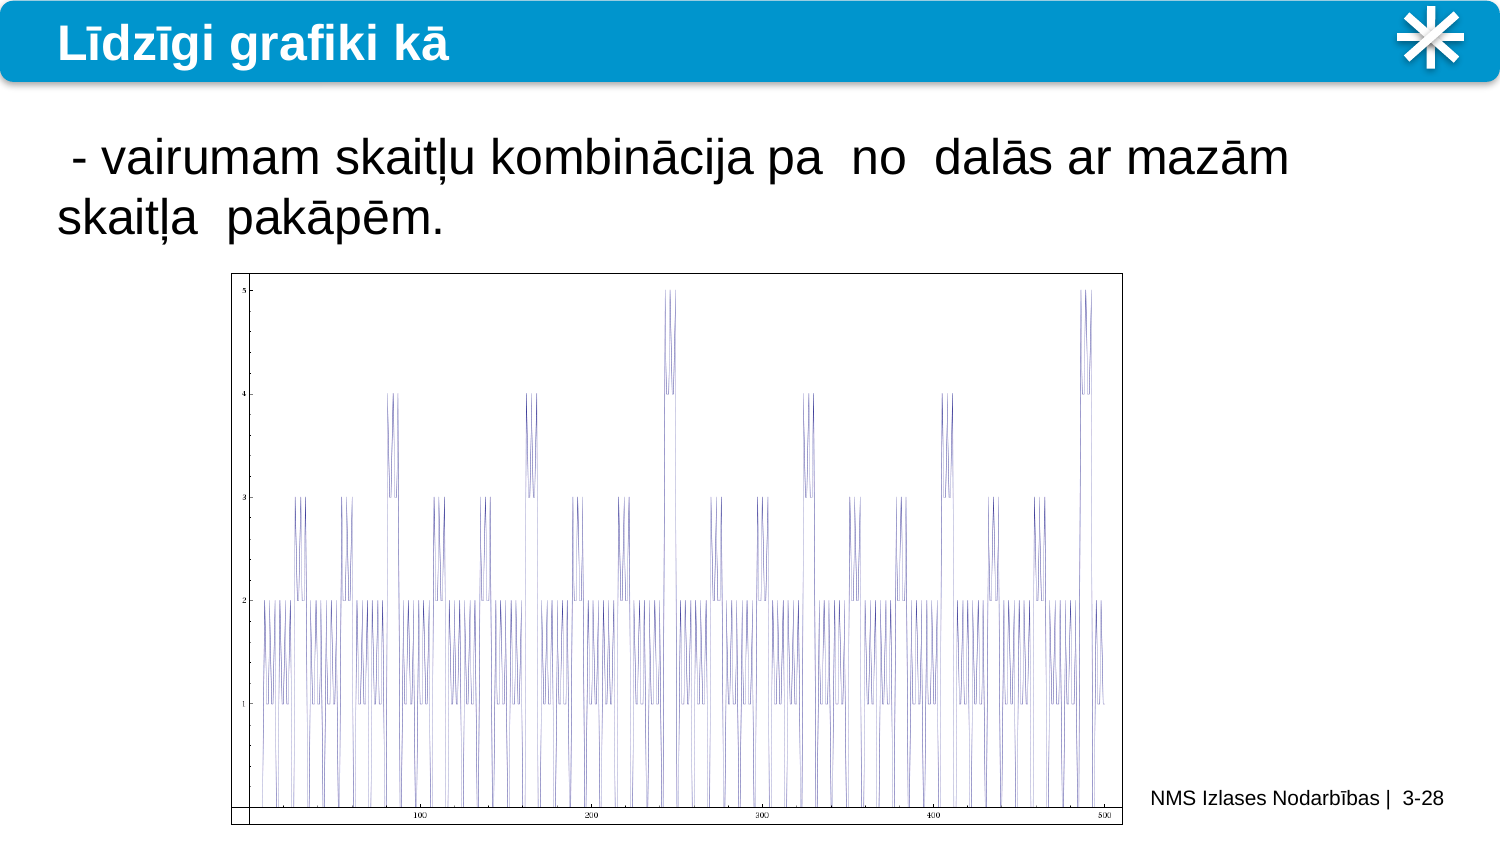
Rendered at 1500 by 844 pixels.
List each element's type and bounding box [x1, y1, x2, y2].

picture [230, 273, 1123, 825]
